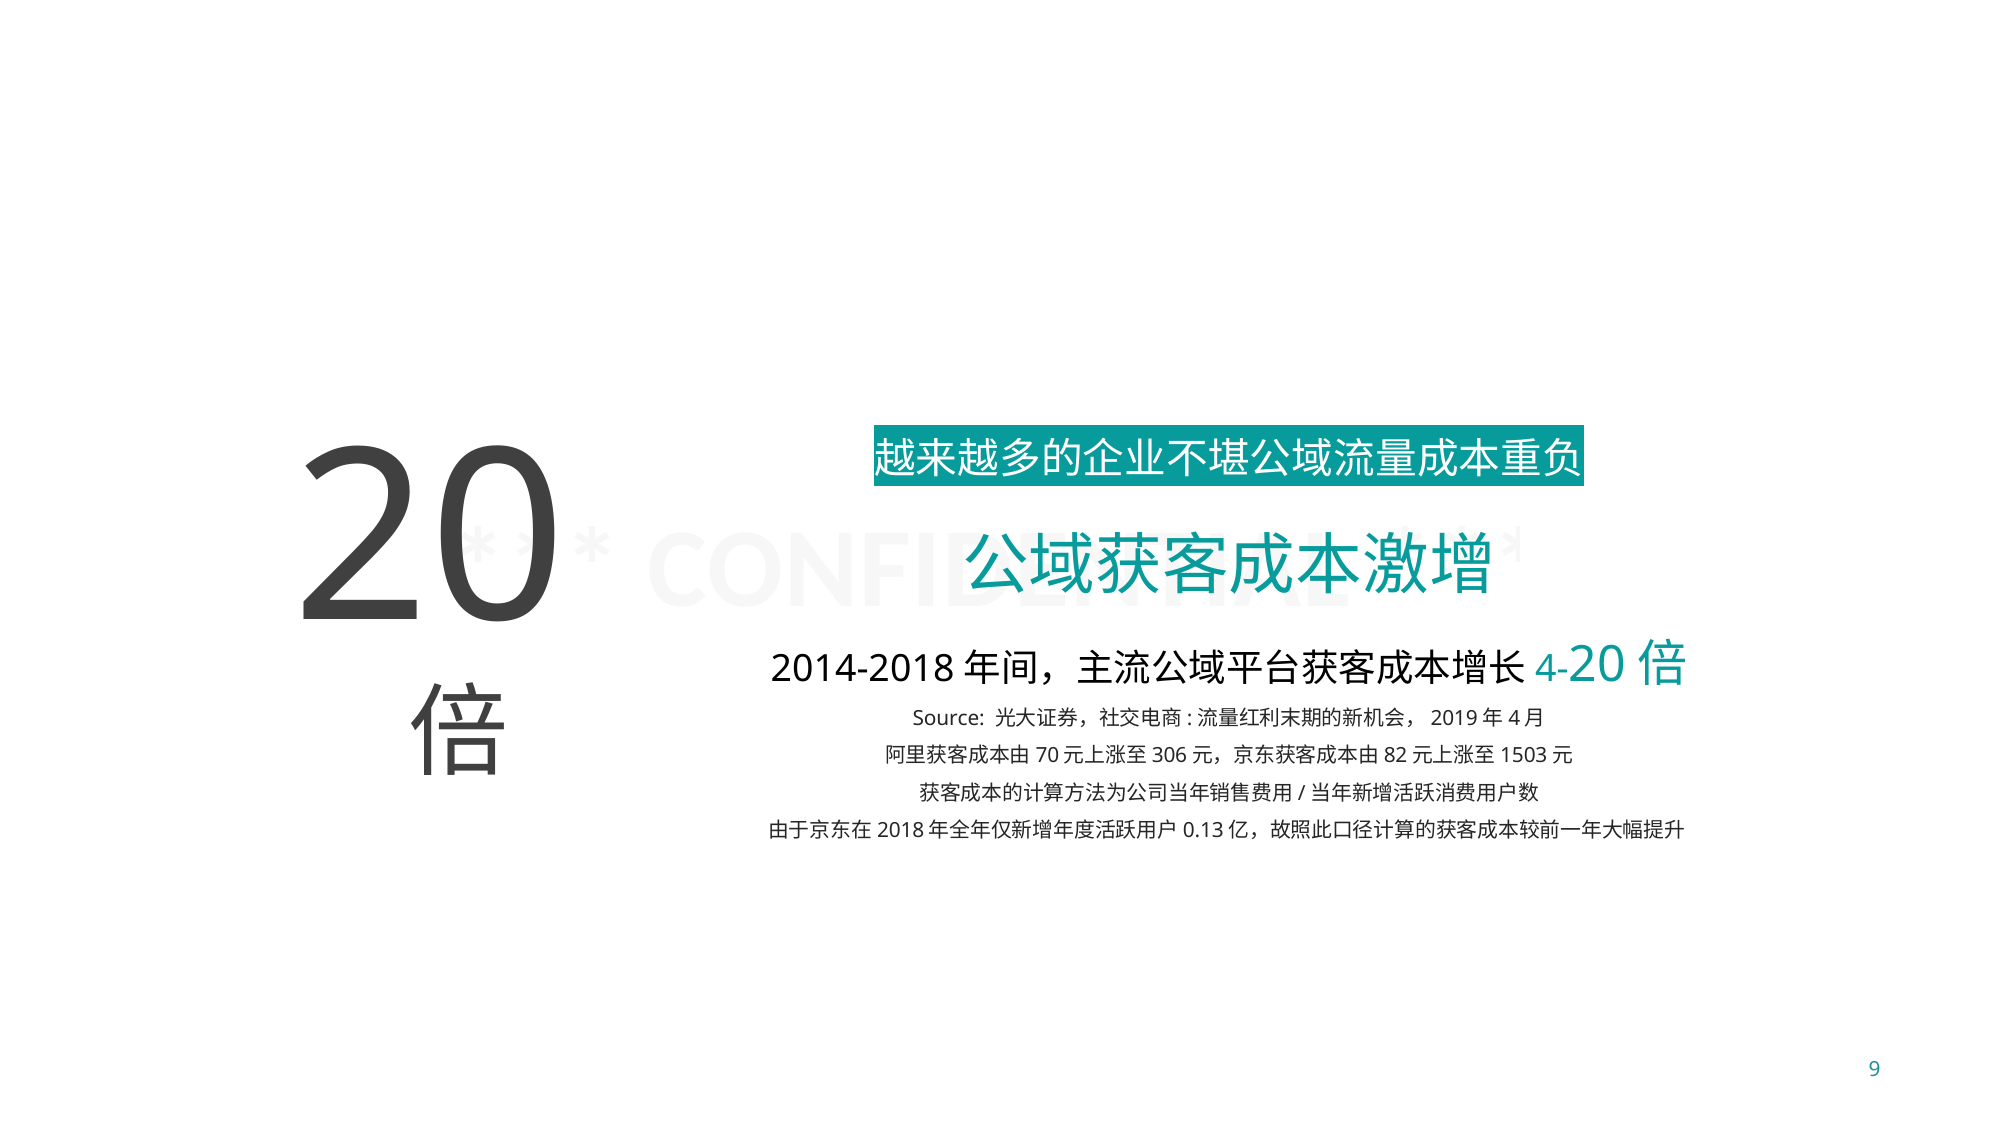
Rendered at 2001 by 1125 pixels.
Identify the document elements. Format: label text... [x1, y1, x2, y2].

slide_number 9 [1838, 1056, 1911, 1083]
text_box 20倍 [145, 404, 772, 763]
text_box 越来越多的企业不堪公域流量成本重负 公域获客成本激增 2014-2018年间，主流公域平台获客成本增长4-20倍 Source: 光大证券，社交电商:流量红利末期的新机会，2019年4月 阿里获客成本由70元上涨至306元，京东获客成本由82元上涨至1503元 获客成本的计算方法为公司当年销售费用/当年新增活跃消费用户数 由于京东在2018年全年仅新增年度活跃用户0.13亿，故照此口径计算的获客成本较前一年大幅提升 [576, 399, 1882, 887]
